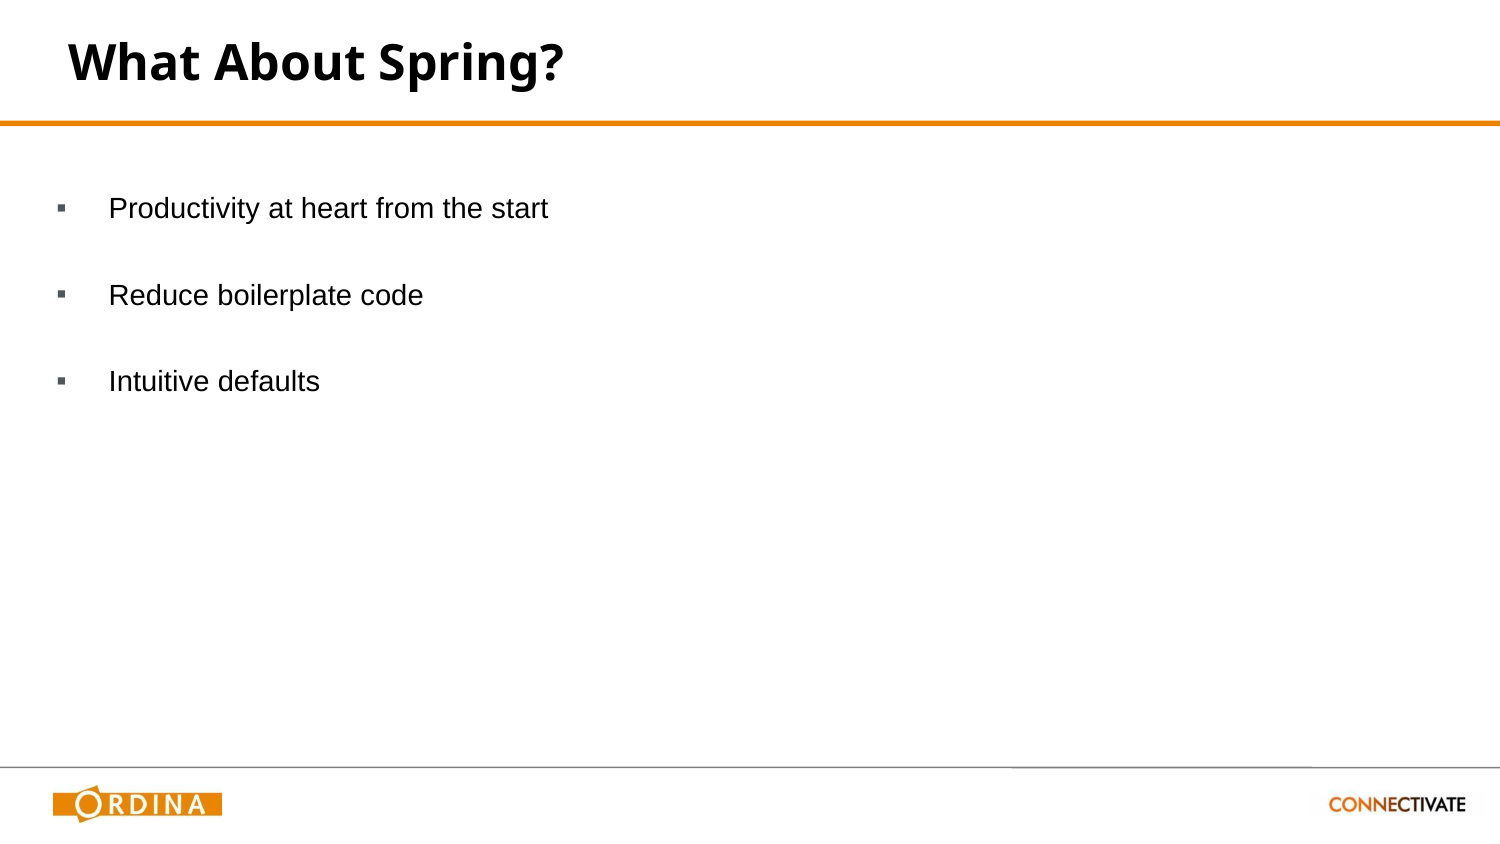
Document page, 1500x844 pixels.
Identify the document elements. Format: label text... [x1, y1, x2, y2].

list Productivity at heart from the start Reduce boilerplate code Intuitive defaults [18, 139, 1460, 750]
title What About Spring? [53, 0, 1459, 121]
picture [1310, 790, 1486, 819]
picture [53, 785, 222, 823]
